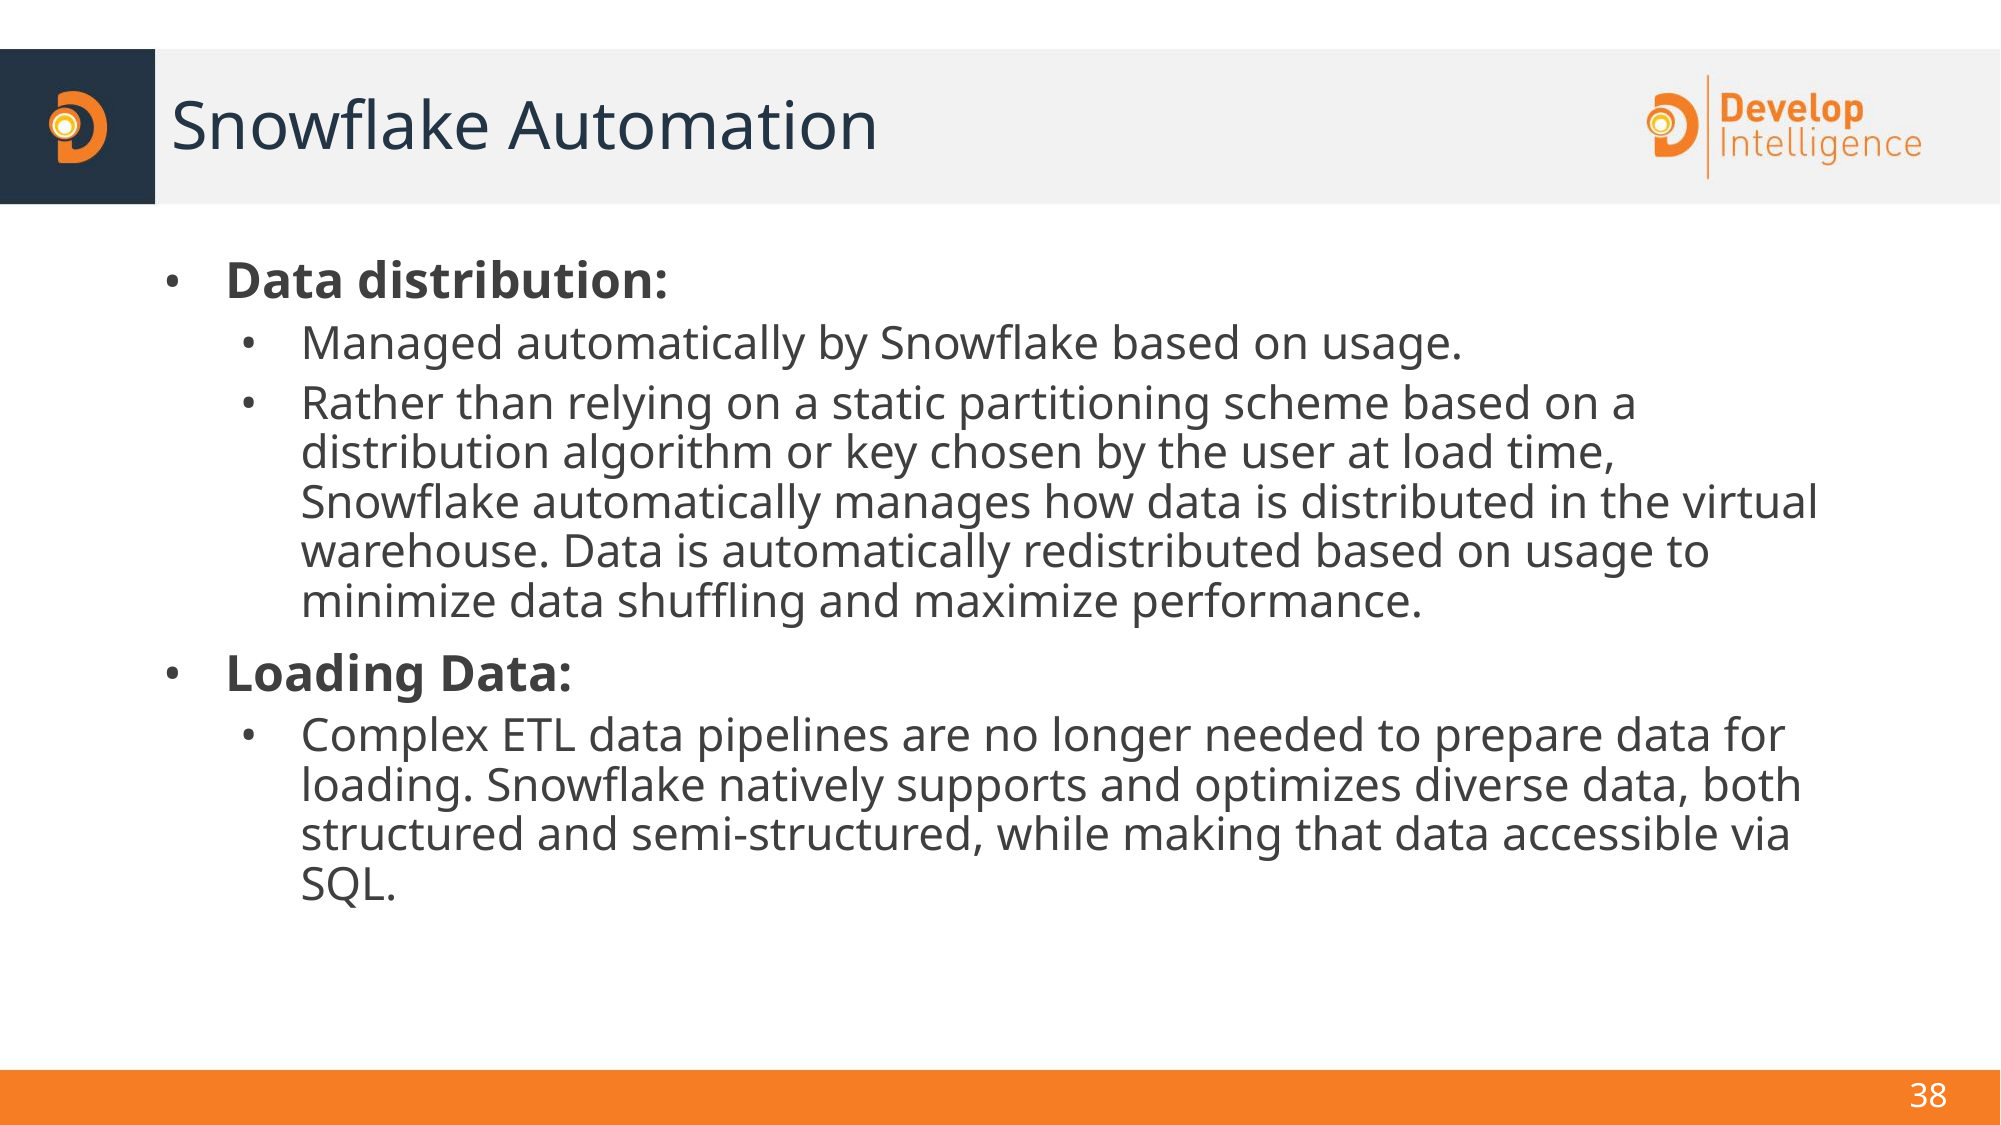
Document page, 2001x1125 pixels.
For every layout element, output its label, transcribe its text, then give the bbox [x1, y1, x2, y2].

slide_number 38 [1860, 1072, 1998, 1122]
list Data distribution: Managed automatically by Snowflake based on usage. Rather than relying on a static partitioning scheme based on a distribution algorithm or key chosen by the user at load time, Snowflake automatically manages how data is distributed in the virtual warehouse. Data is automatically redistributed based on usage to minimize data shuffling and maximize performance. Loading Data: Complex ETL data pipelines are no longer needed to prepare data for loading. Snowflake natively supports and optimizes diverse data, both structured and semi-structured, while making that data accessible via SQL. [135, 248, 1861, 1016]
picture [0, 0, 2001, 1125]
title Snowflake Automation [156, 53, 1999, 203]
